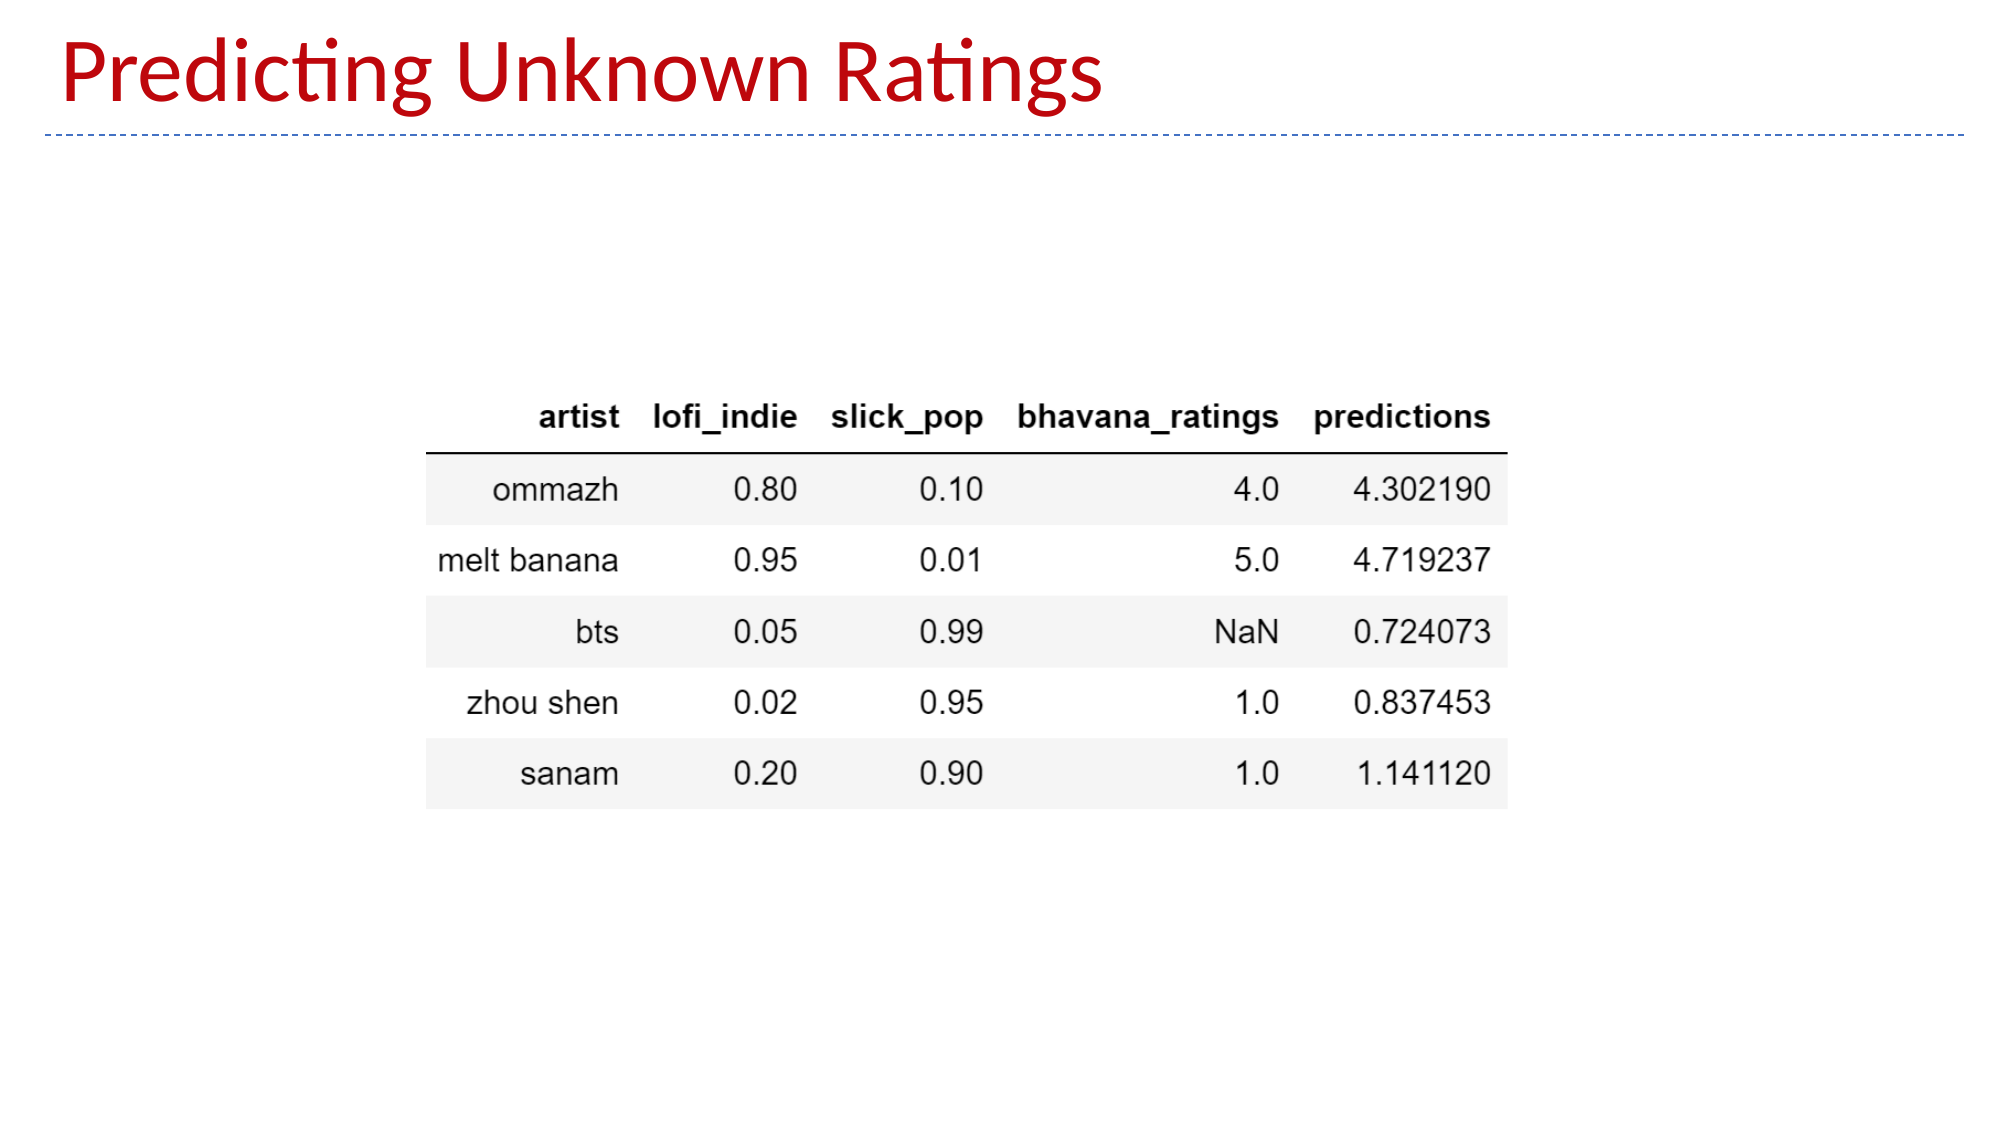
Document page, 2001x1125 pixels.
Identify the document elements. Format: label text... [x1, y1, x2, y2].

title Predicting Unknown Ratings [45, 15, 1967, 139]
picture [426, 388, 1543, 819]
